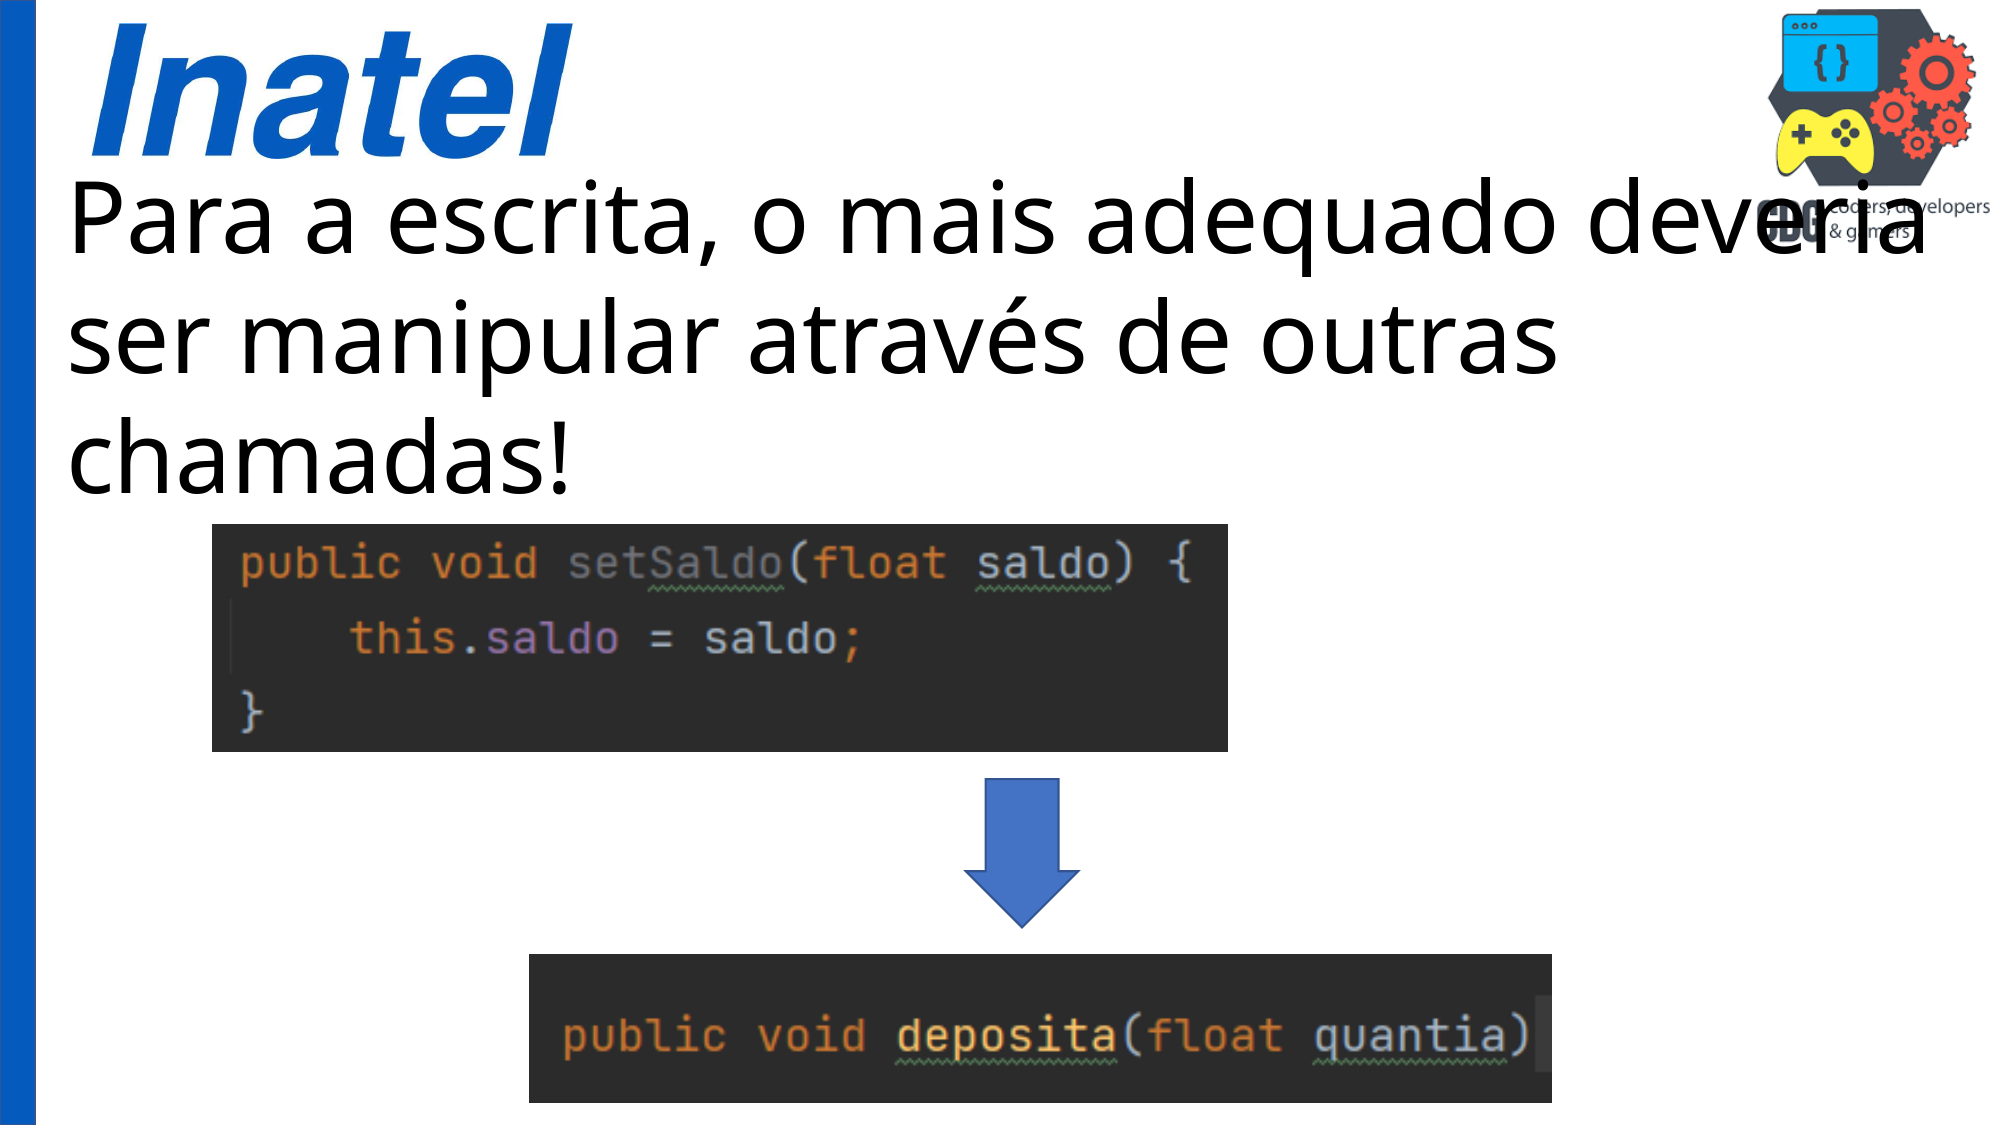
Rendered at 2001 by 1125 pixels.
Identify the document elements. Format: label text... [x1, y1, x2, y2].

picture [91, 23, 573, 146]
picture [1745, 0, 2000, 146]
text_box Para a escrita, o mais adequado deveria ser manipular através de outras chamadas! [51, 146, 2000, 521]
picture [529, 954, 1552, 1103]
text_box [963, 778, 1081, 929]
picture [212, 524, 1228, 752]
